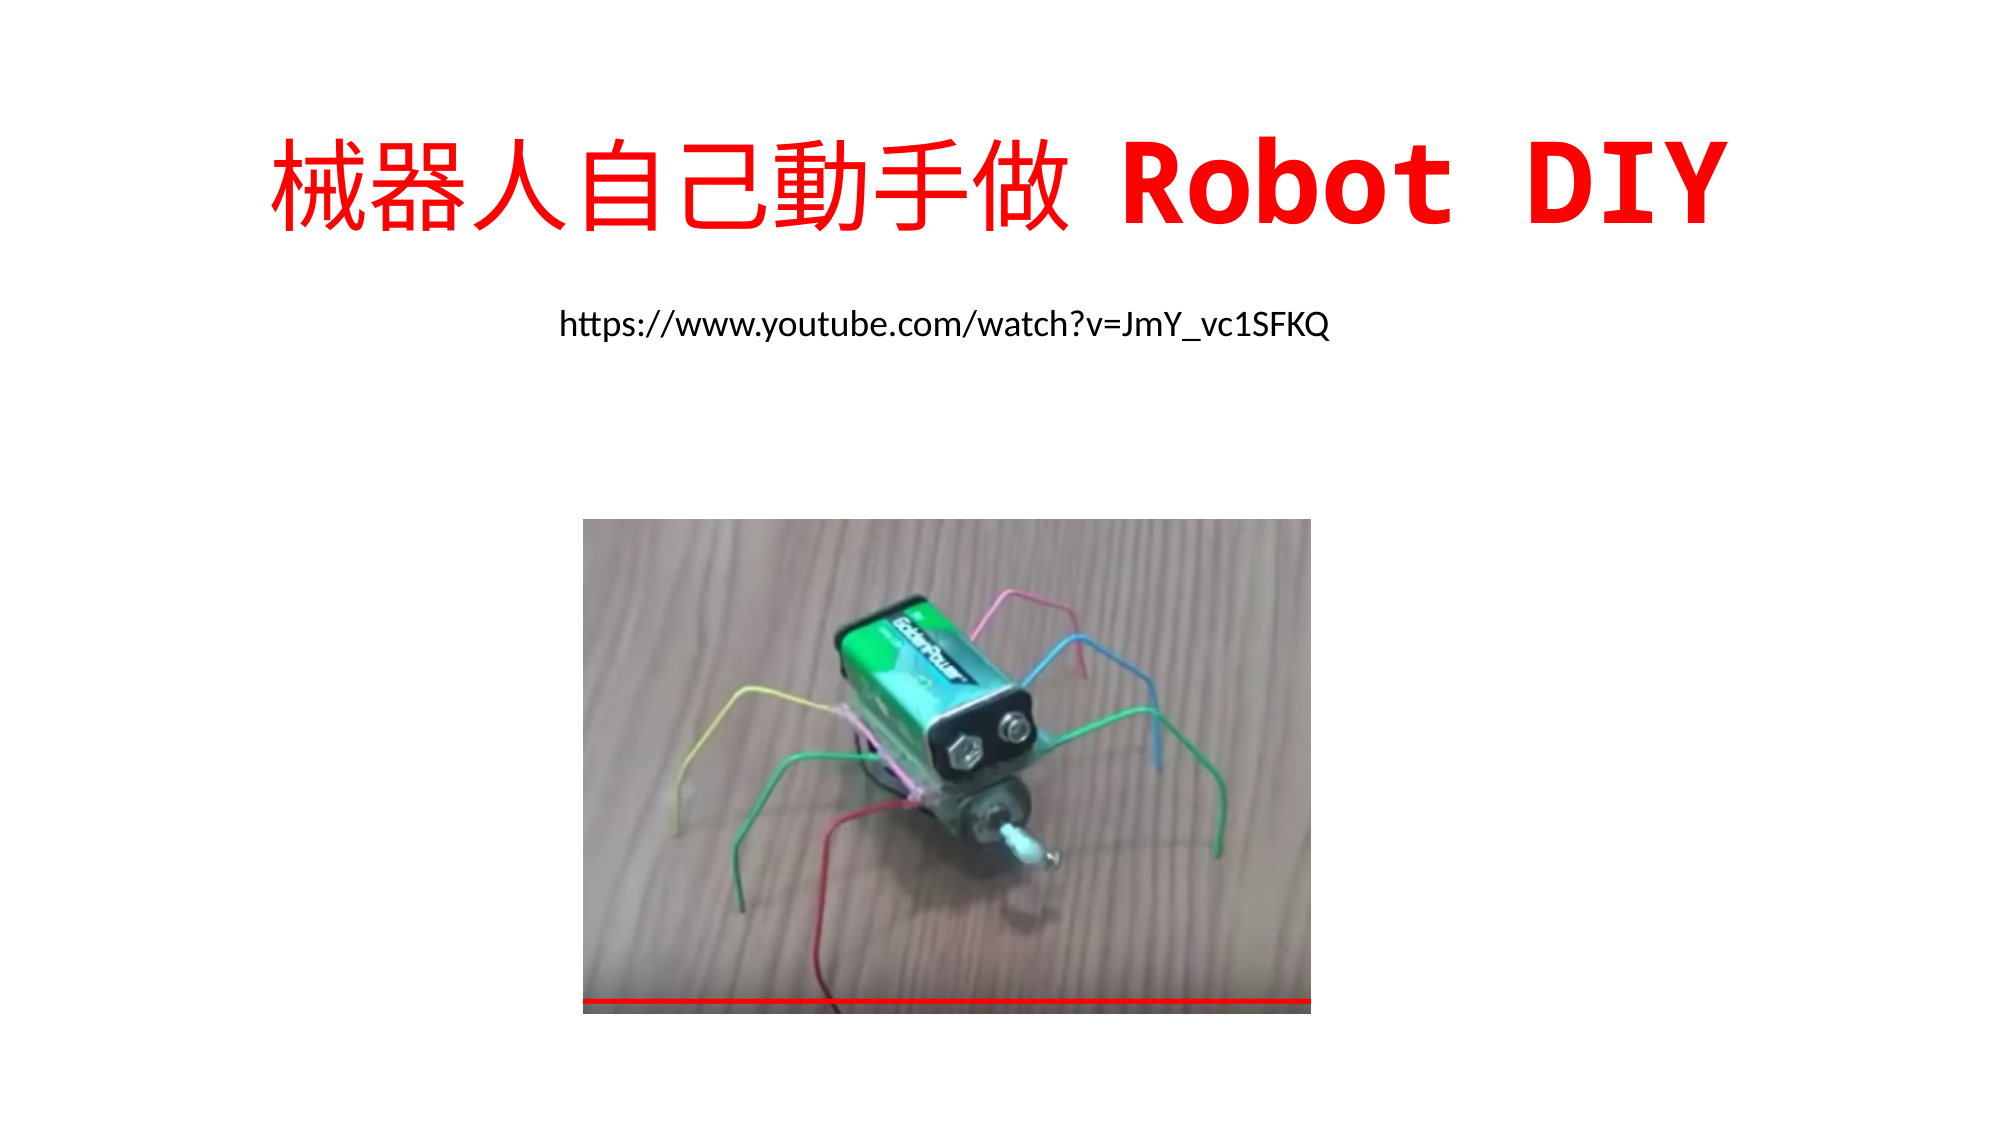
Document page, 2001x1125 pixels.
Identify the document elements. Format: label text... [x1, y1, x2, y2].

title 械器人自己動手做 Robot DIY [249, 0, 1750, 392]
text_box https://www.youtube.com/watch?v=JmY_vc1SFKQ [544, 291, 1346, 352]
picture [583, 519, 1311, 1014]
